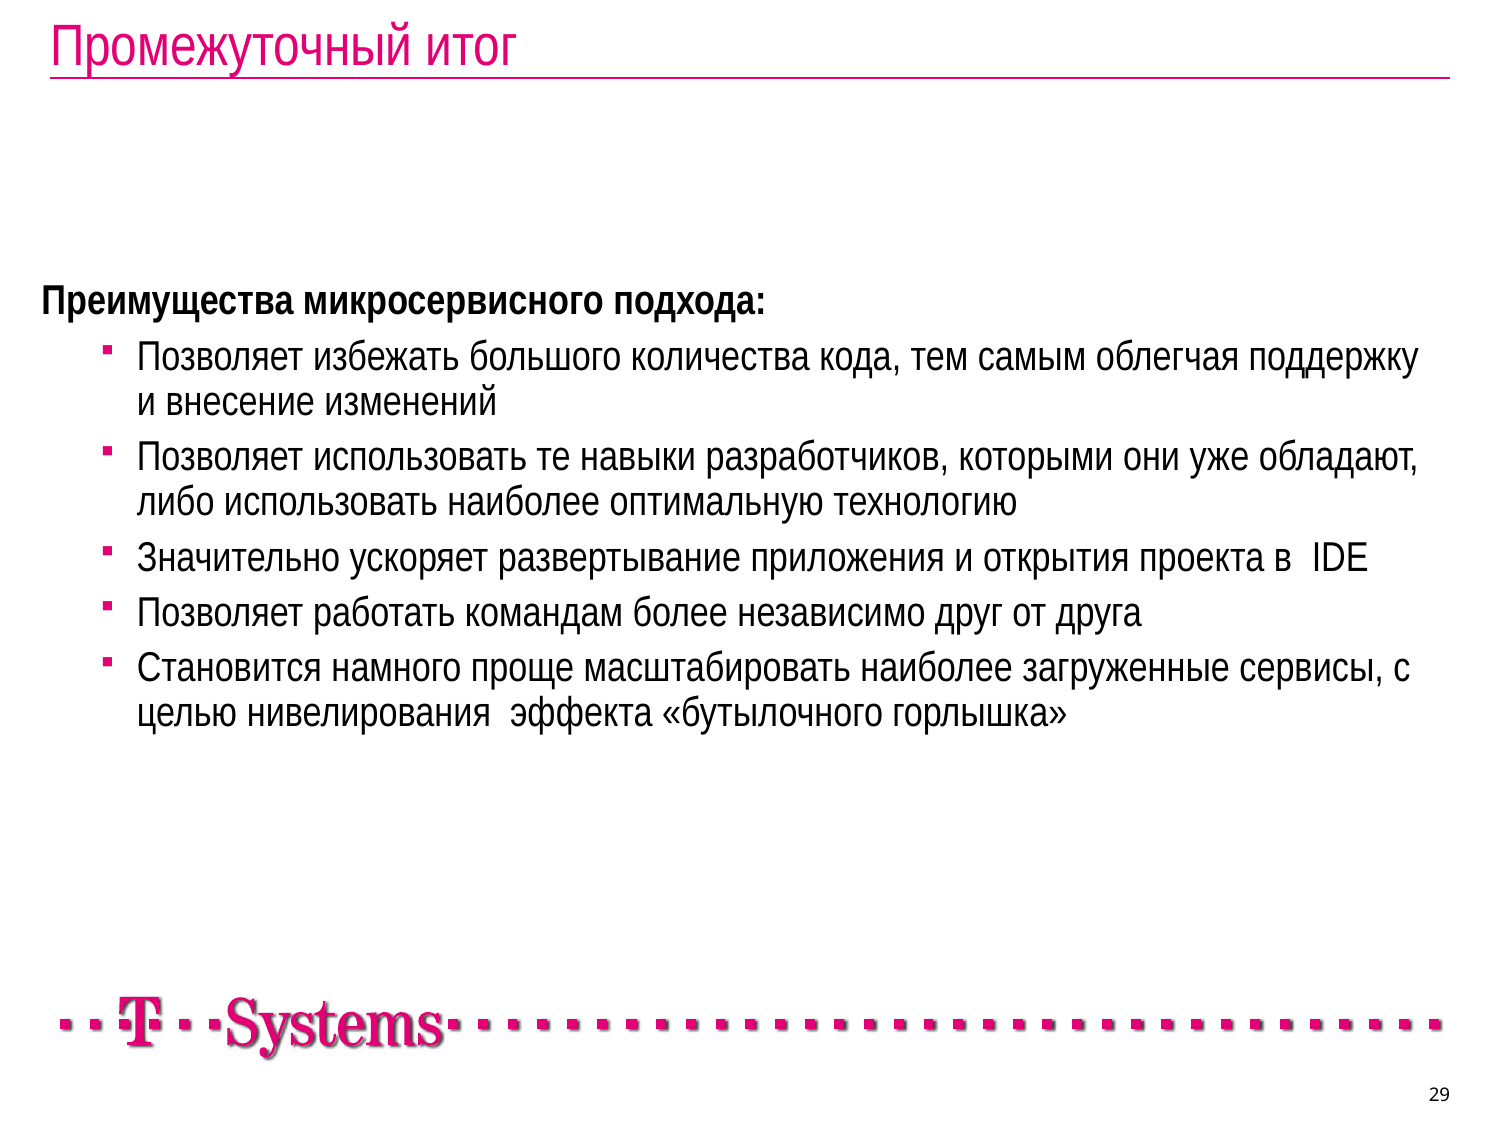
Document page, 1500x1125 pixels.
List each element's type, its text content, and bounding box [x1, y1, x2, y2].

slide_number 29 [1361, 1082, 1451, 1107]
list Преимущества микросервисного подхода: Позволяет избежать большого количества кода, тем самым облегчая поддержку и внесение изменений Позволяет использовать те навыки разработчиков, которыми они уже обладают, либо использовать наиболее оптимальную технологию Значительно ускоряет развертывание приложения и открытия проекта в IDE Позволяет работать командам более независимо друг от друга Становится намного проще масштабировать наиболее загруженные сервисы, с целью нивелирования эффекта «бутылочного горлышка» [41, 278, 1441, 799]
title Промежуточный итог [50, 14, 1450, 91]
